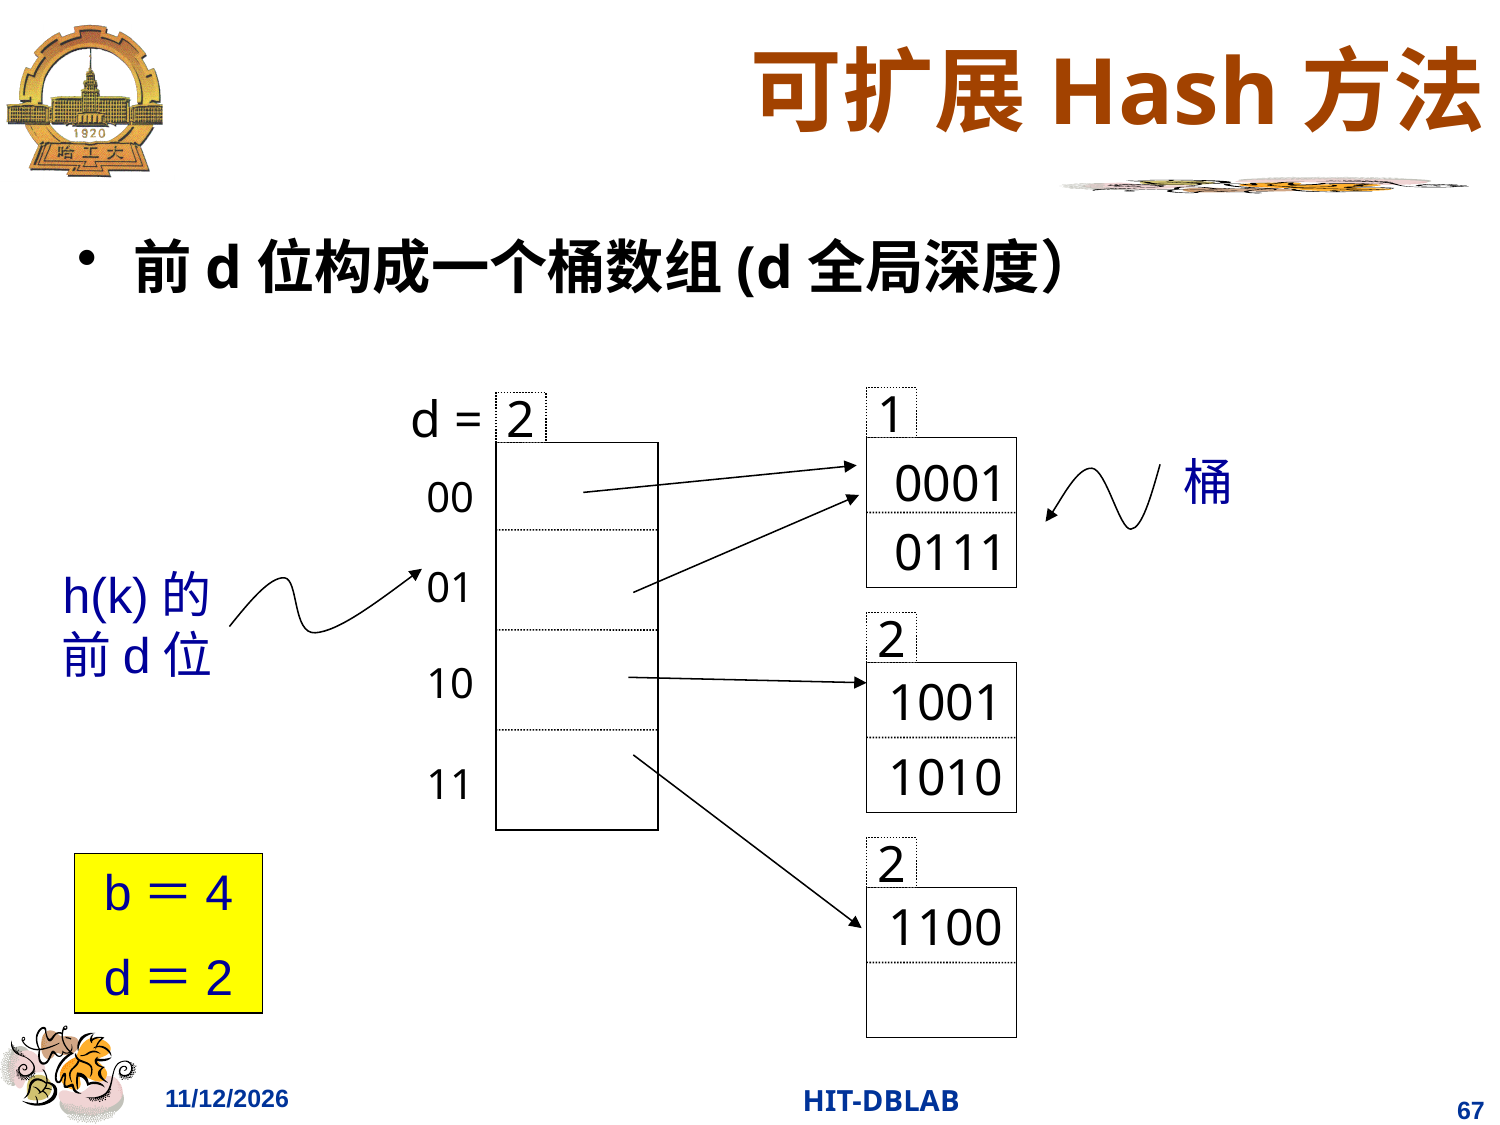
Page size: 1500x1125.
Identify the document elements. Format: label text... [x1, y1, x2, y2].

text_box [229, 568, 422, 633]
picture [0, 24, 175, 182]
text_box [583, 460, 857, 493]
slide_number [149, 1074, 413, 1125]
text_box [866, 437, 1017, 588]
text_box d = [395, 380, 498, 456]
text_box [866, 837, 1017, 1038]
slide_number 67 [1437, 1087, 1500, 1125]
text_box [1045, 464, 1161, 530]
text_box h(k)的 前d位 [46, 555, 228, 691]
text_box 0001 [879, 444, 1024, 519]
text_box [633, 494, 860, 593]
text_box b＝4 d＝2 [74, 853, 263, 1014]
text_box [866, 612, 1017, 813]
text_box [495, 442, 659, 830]
text_box [633, 754, 861, 928]
footer HIT-DBLAB [524, 1074, 1238, 1125]
text_box 0111 [879, 513, 1023, 588]
text_box 2 [498, 392, 546, 443]
title 可扩展Hash方法 [162, 0, 1500, 176]
text_box [628, 676, 861, 689]
text_box 前d位构成一个桶数组(d全局深度） [62, 222, 1477, 312]
text_box 桶 [1168, 443, 1249, 519]
text_box 00 01 10 11 [411, 463, 490, 816]
text_box 1 [866, 387, 917, 438]
